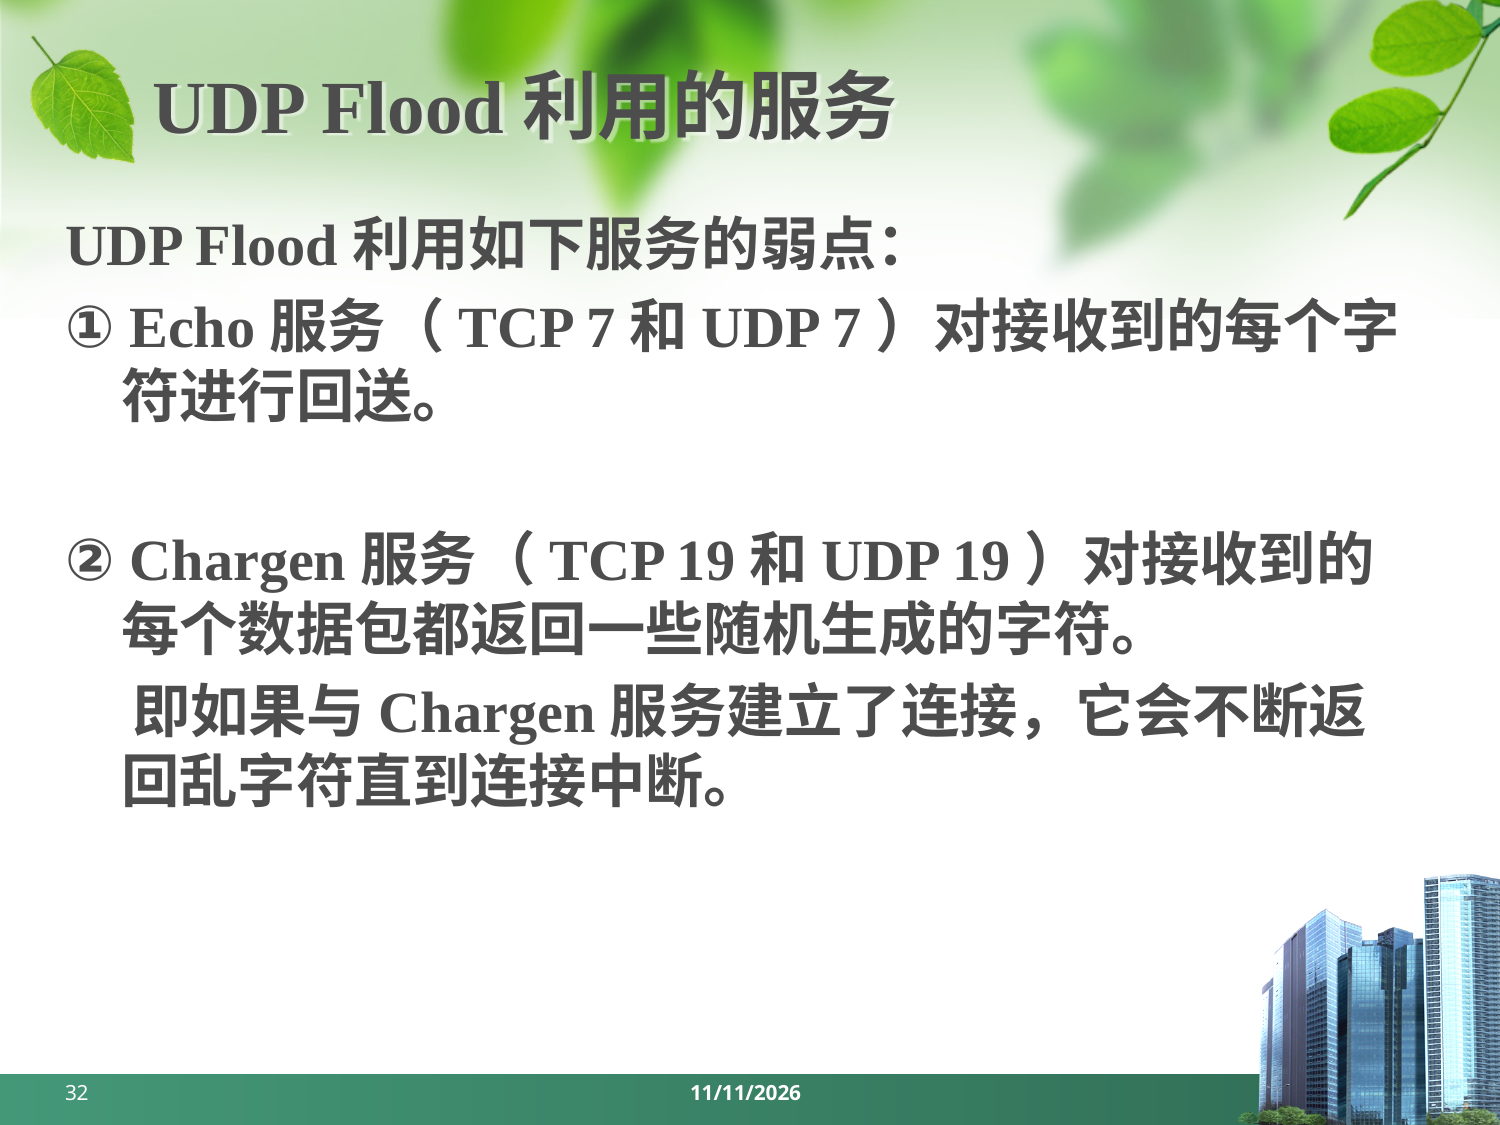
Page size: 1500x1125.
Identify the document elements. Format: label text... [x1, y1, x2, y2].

picture [0, 0, 1500, 319]
list UDP Flood利用如下服务的弱点： ① Echo服务（TCP 7和UDP 7）对接收到的每个字符进行回送。 ② Chargen服务（TCP 19和UDP 19）对接收到的每个数据包都返回一些随机生成的字符。 即如果与Chargen服务建立了连接，它会不断返回乱字符直到连接中断。 [50, 200, 1425, 1038]
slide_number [675, 1072, 1025, 1113]
title UDP Flood利用的服务 [137, 57, 1325, 150]
slide_number 32 [50, 1072, 138, 1113]
